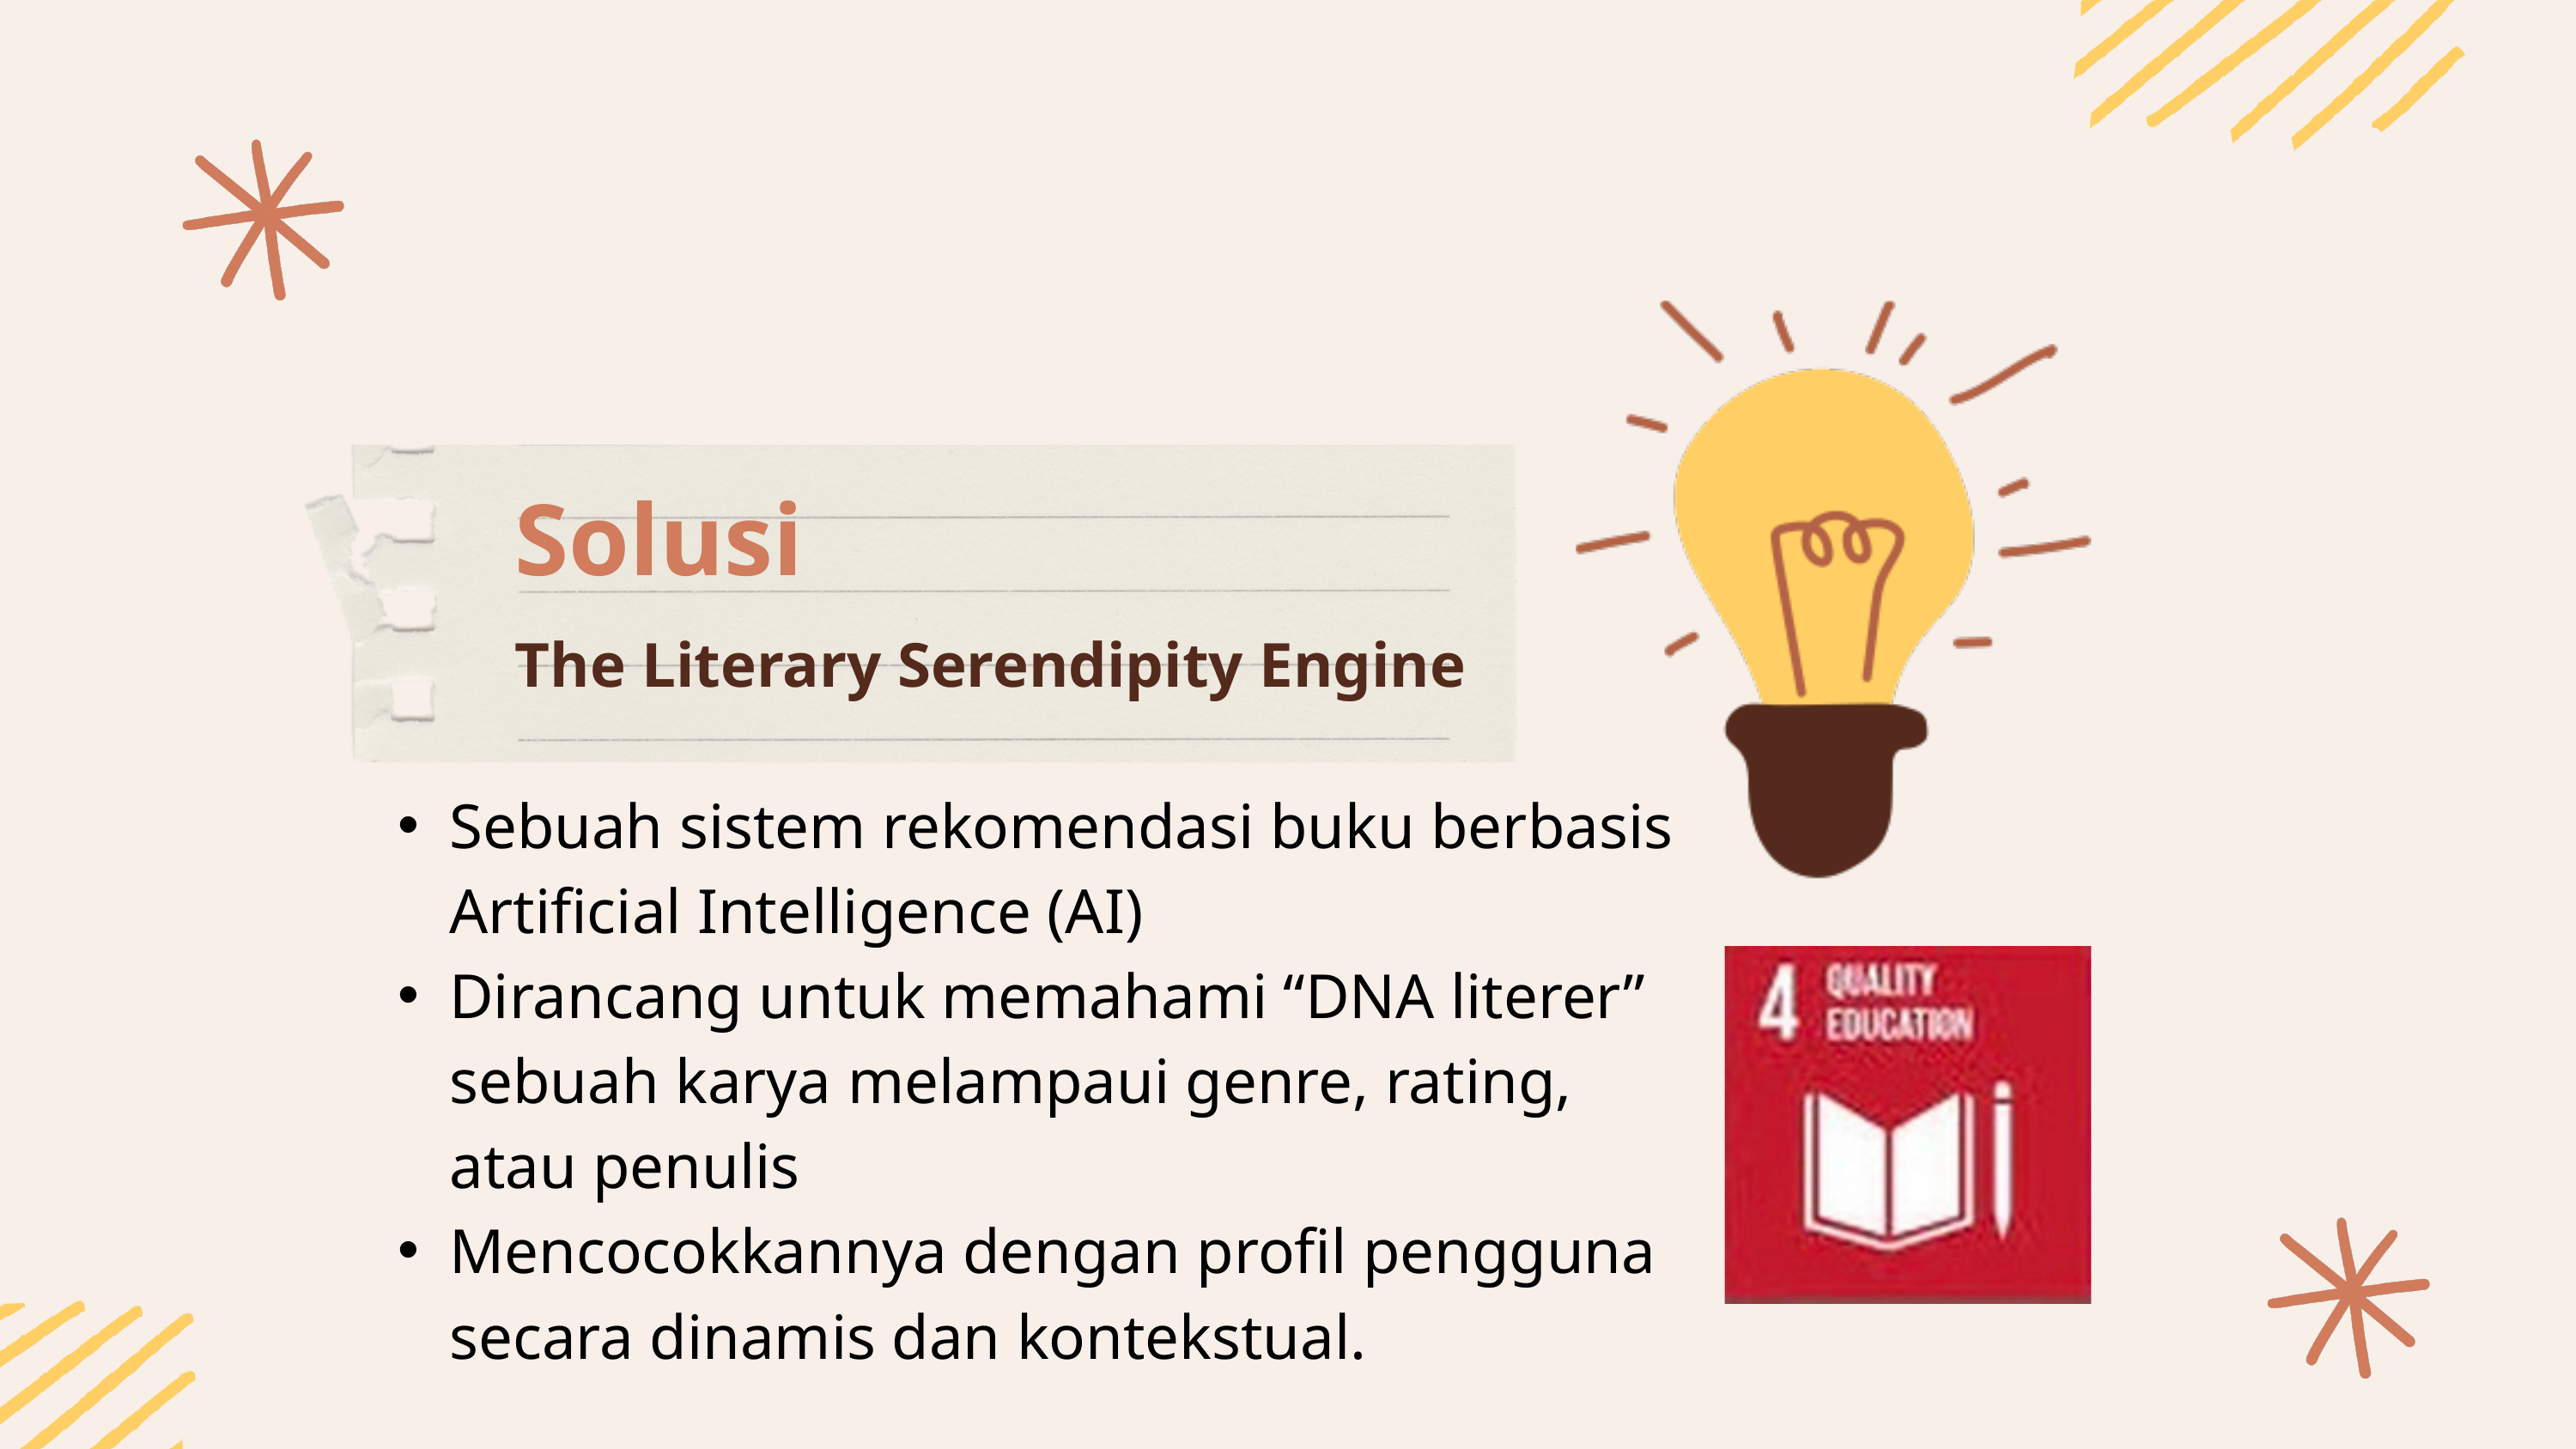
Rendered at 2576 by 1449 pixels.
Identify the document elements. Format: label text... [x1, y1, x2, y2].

text_box [2068, 0, 2467, 151]
text_box [182, 139, 346, 301]
text_box Sebuah sistem rekomendasi buku berbasis Artificial Intelligence (AI) Dirancang untuk memahami “DNA literer” sebuah karya melampaui genre, rating, atau penulis Mencocokkannya dengan profil pengguna secara dinamis dan kontekstual. [345, 775, 1703, 1372]
text_box [2267, 1217, 2432, 1379]
text_box Solusi [514, 476, 1455, 596]
text_box [1576, 300, 2092, 881]
text_box [293, 445, 1530, 762]
text_box [0, 1298, 200, 1449]
text_box The Literary Serendipity Engine [514, 626, 1481, 700]
text_box [1724, 946, 2092, 1304]
